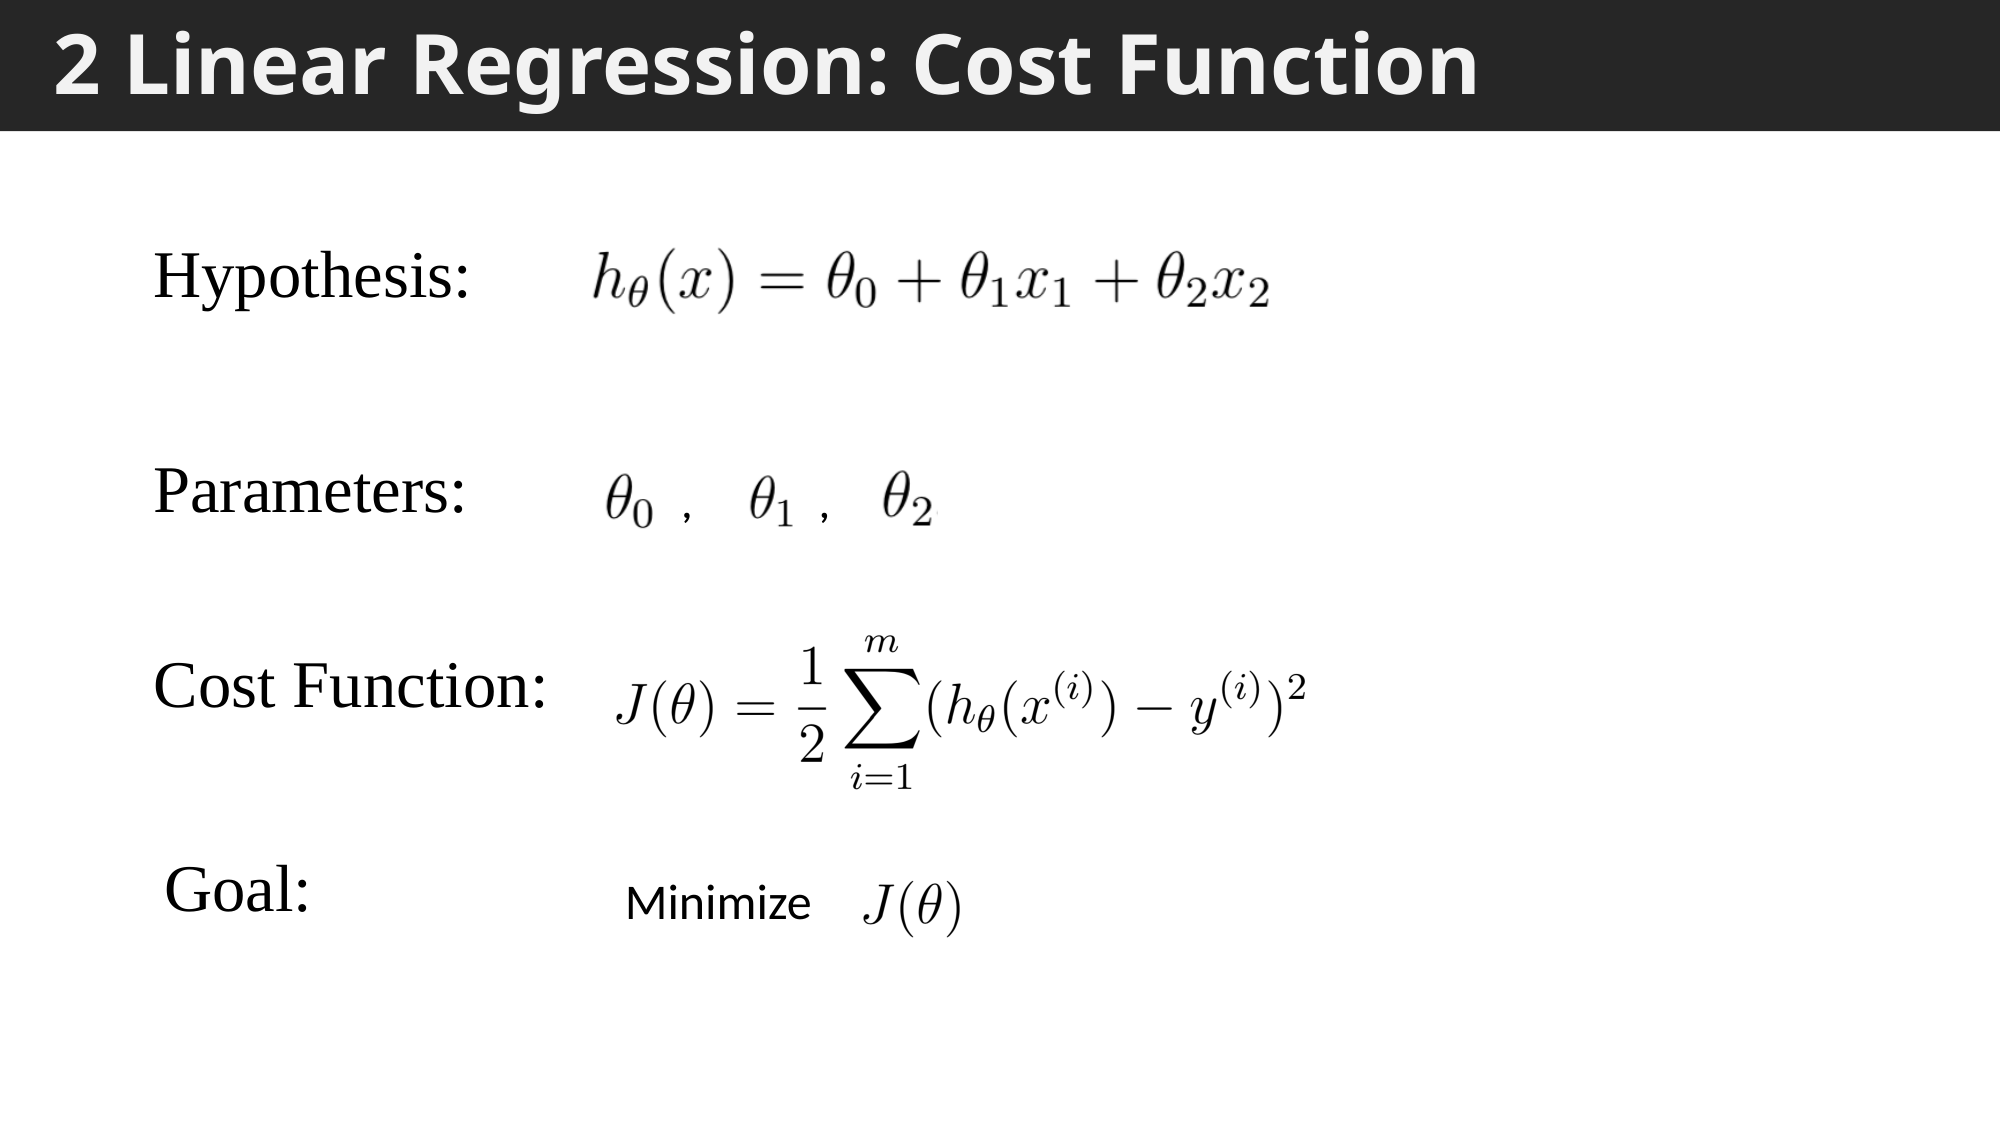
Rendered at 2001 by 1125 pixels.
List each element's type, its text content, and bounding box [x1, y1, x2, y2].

text_box , [667, 473, 707, 534]
picture [565, 223, 1280, 358]
picture [869, 443, 938, 559]
picture [585, 447, 661, 540]
text_box Cost Function: [138, 633, 565, 729]
text_box Minimize [610, 862, 839, 937]
picture [613, 632, 1308, 802]
text_box Goal: [149, 837, 328, 932]
title 2 Linear Regression: Cost Function [39, 15, 1969, 116]
text_box Parameters: [138, 438, 484, 533]
text_box Hypothesis: [138, 223, 488, 319]
picture [860, 833, 979, 989]
text_box , [804, 473, 845, 534]
picture [733, 450, 794, 576]
